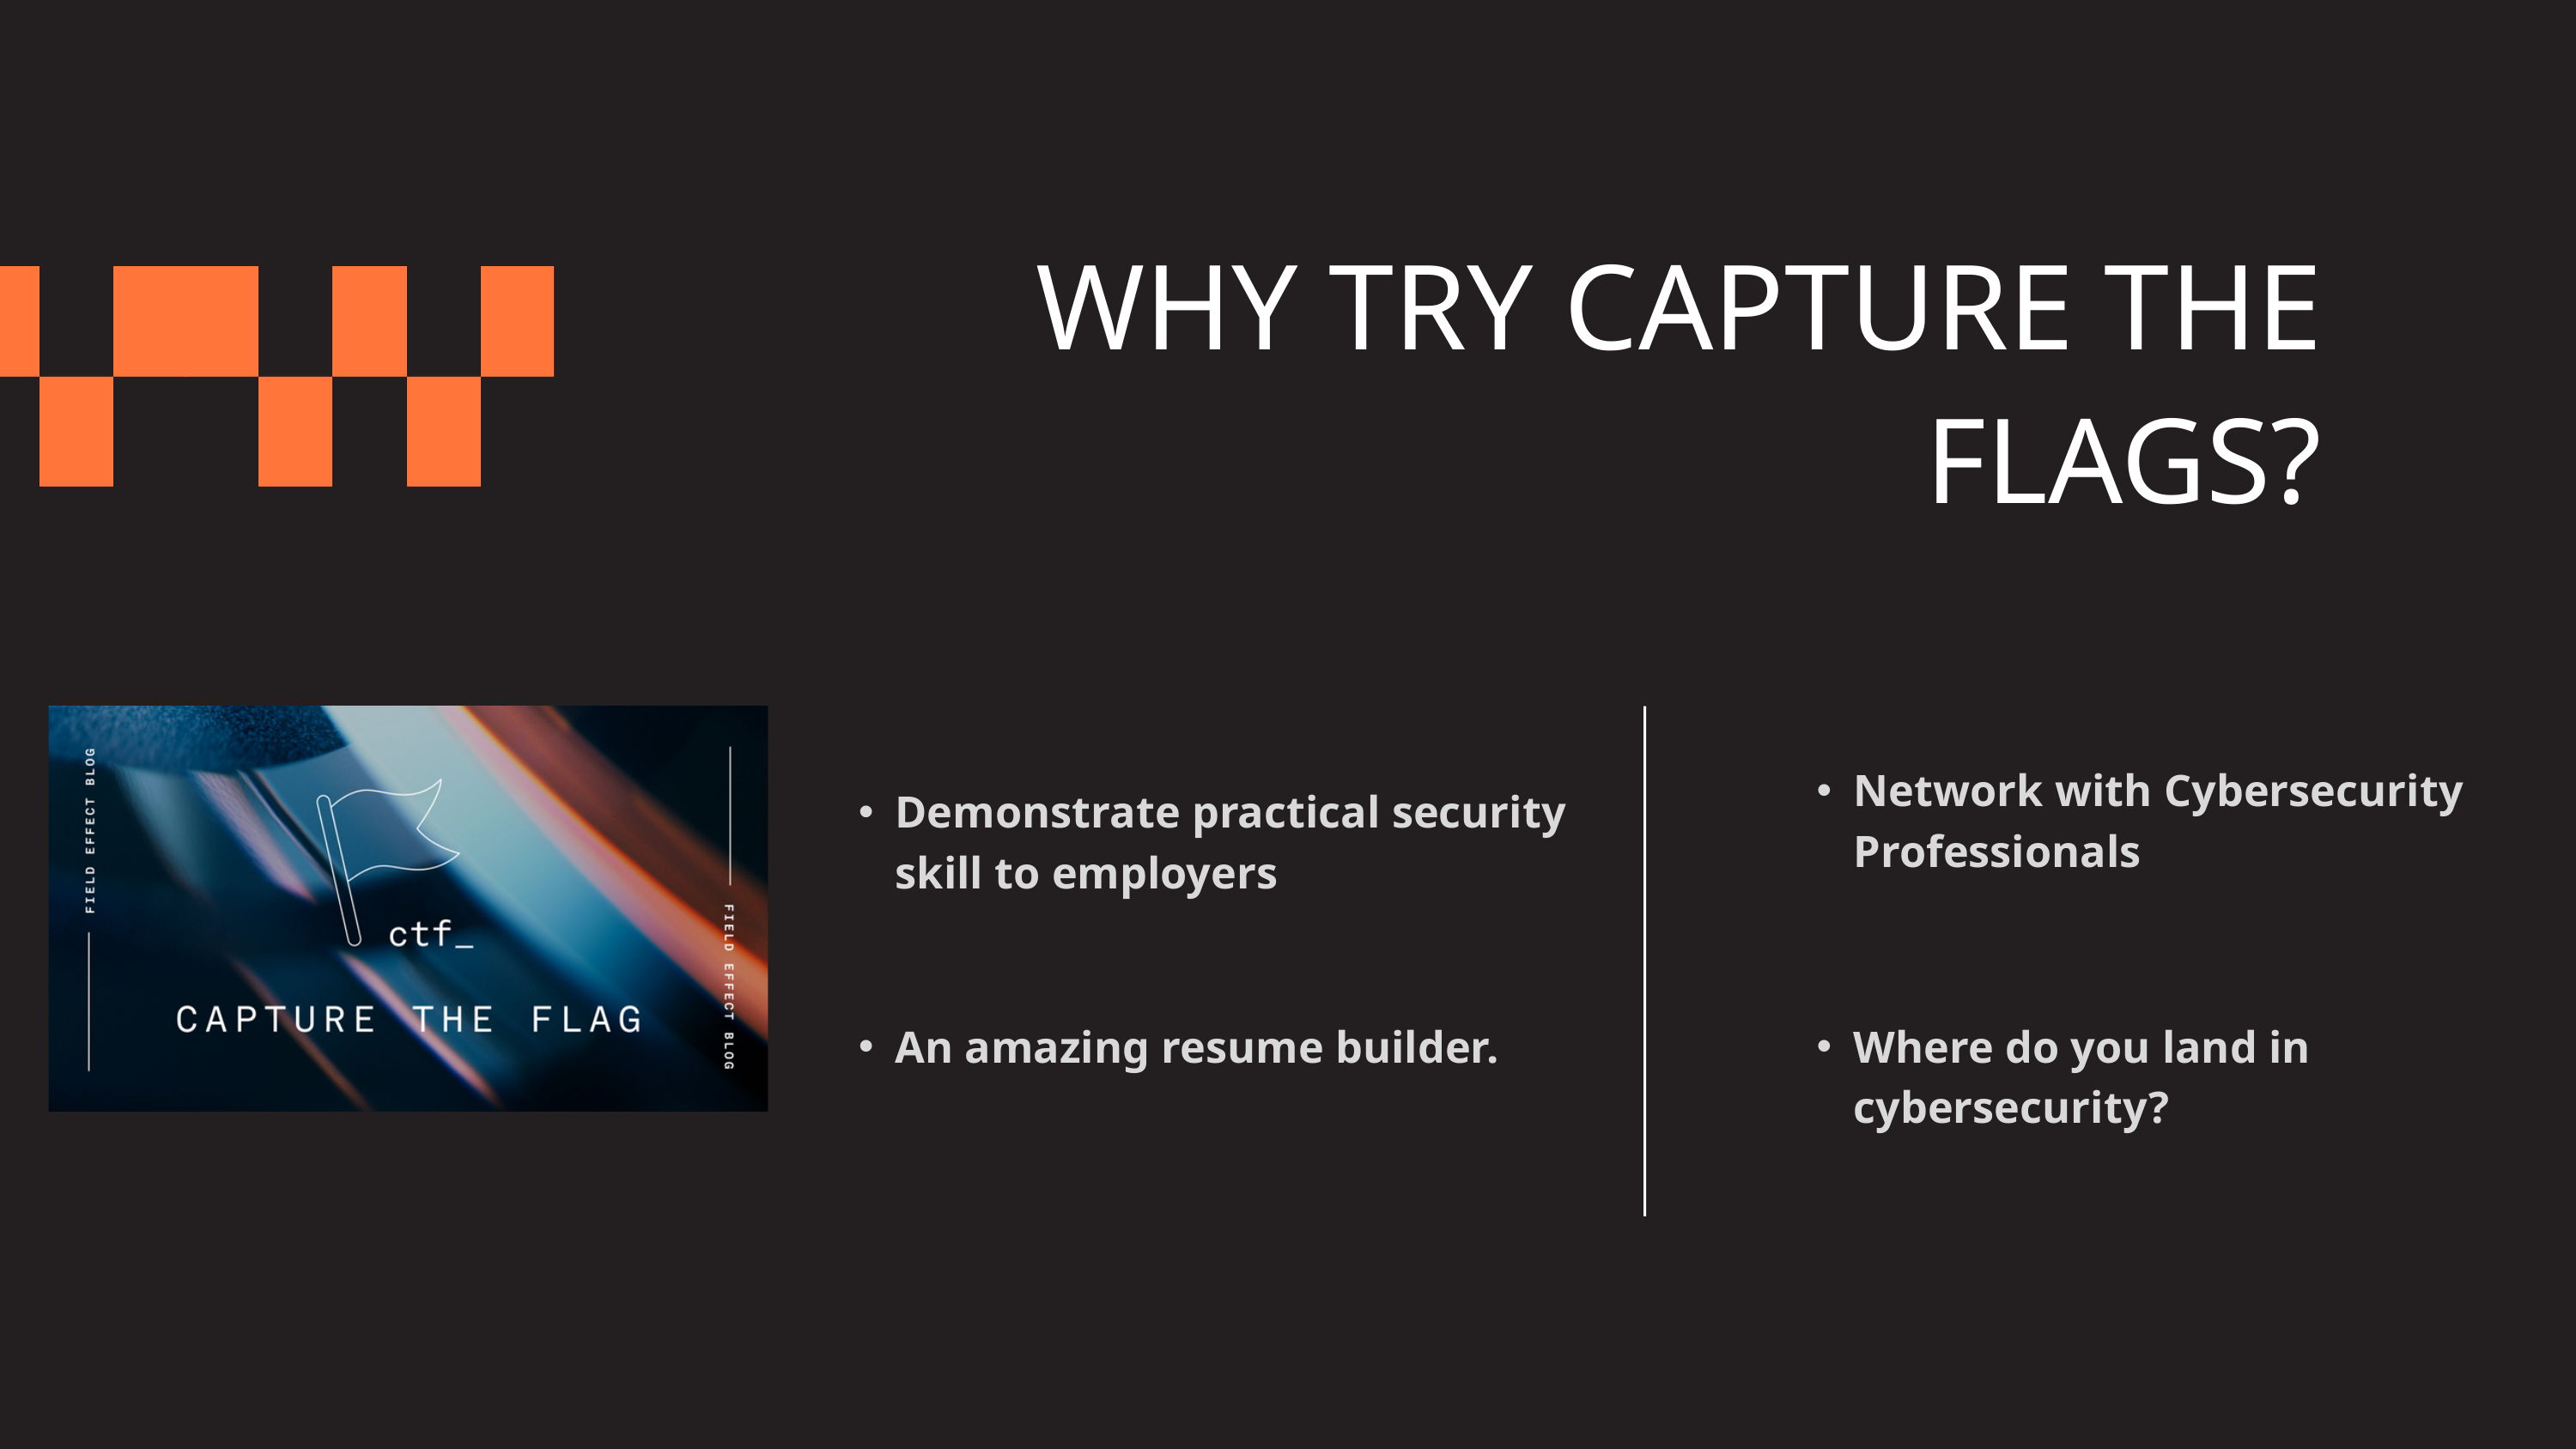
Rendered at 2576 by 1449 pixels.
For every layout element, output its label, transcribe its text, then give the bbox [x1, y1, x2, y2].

text_box [48, 706, 769, 1112]
text_box Demonstrate practical security skill to employers [821, 776, 1570, 898]
text_box Where do you land in cybersecurity? [1779, 1010, 2528, 1132]
text_box WHY TRY CAPTURE THE FLAGS? [677, 219, 2322, 527]
text_box [0, 266, 184, 487]
text_box Network with Cybersecurity Professionals [1779, 755, 2528, 876]
text_box An amazing resume builder. [821, 1010, 1570, 1072]
text_box [184, 266, 555, 487]
